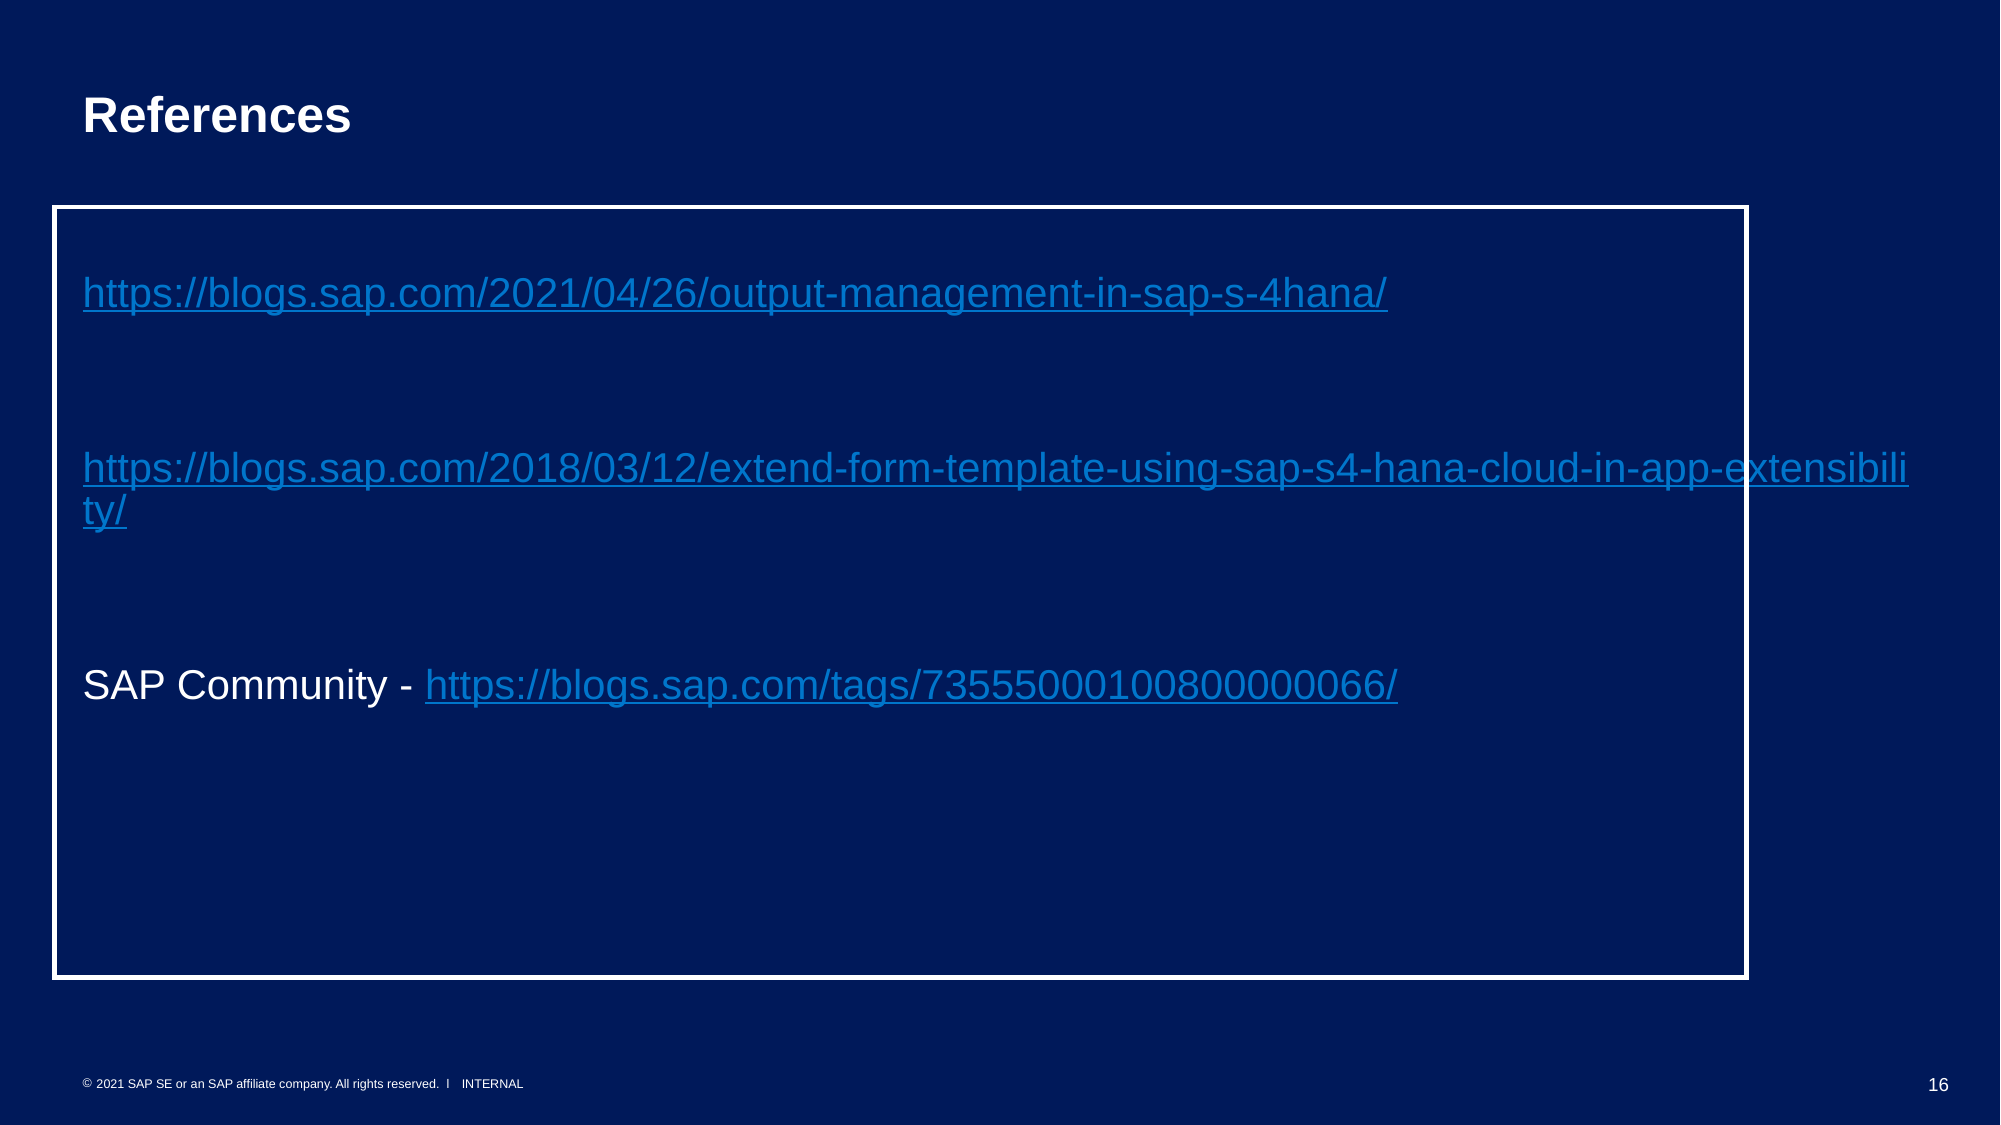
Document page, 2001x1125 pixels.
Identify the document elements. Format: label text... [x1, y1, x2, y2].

list https://blogs.sap.com/2021/04/26/output-management-in-sap-s-4hana/ https://blogs.sap.com/2018/03/12/extend-form-template-using-sap-s4-hana-cloud-in-app-extensibility/ SAP Community - https://blogs.sap.com/tags/73555000100800000066/ [82, 265, 1918, 1040]
title References [82, 82, 1918, 144]
text_box [54, 207, 1747, 978]
